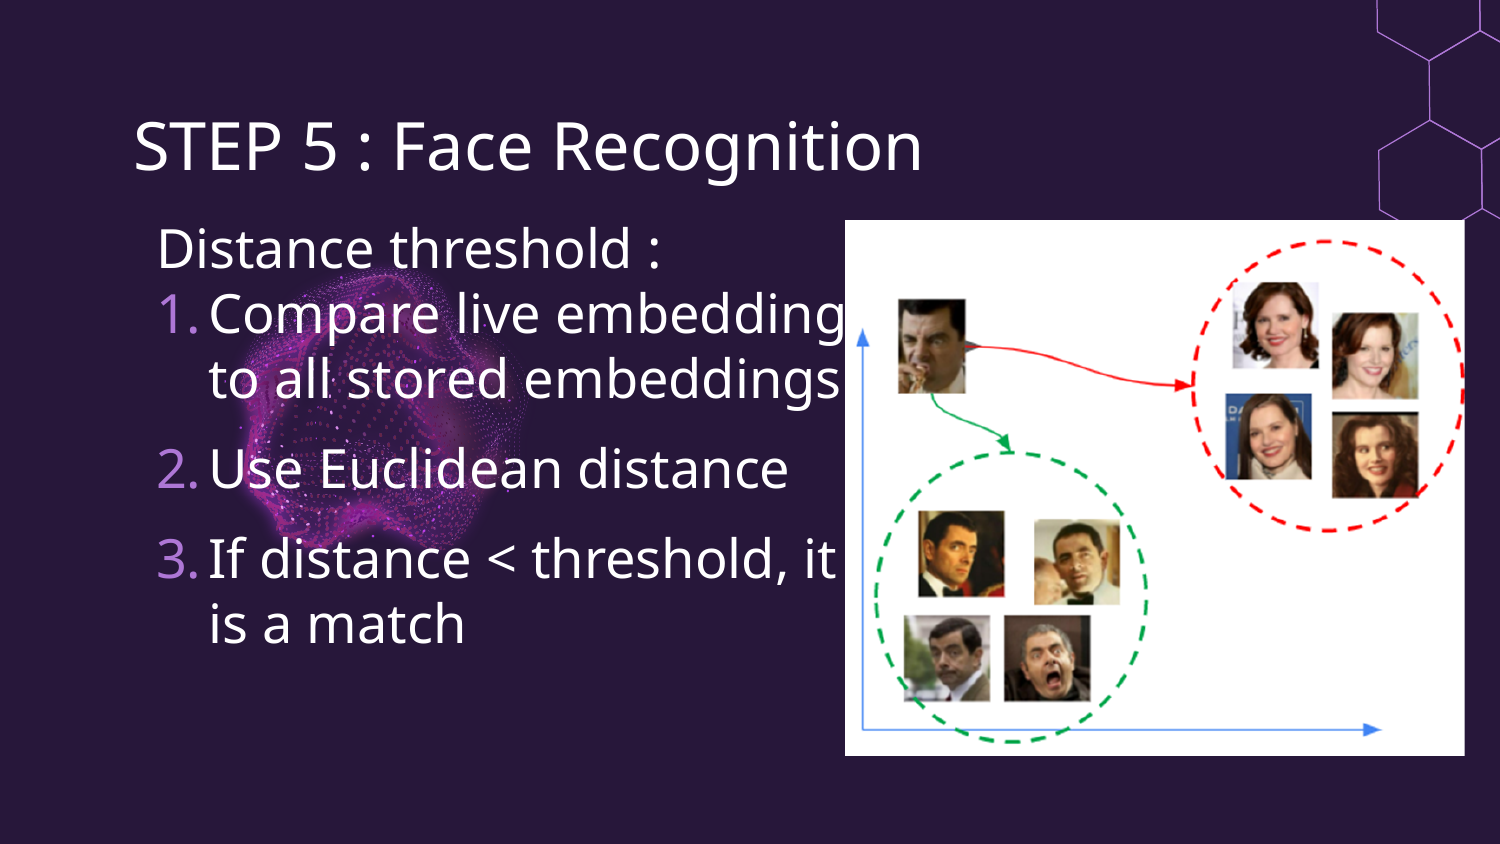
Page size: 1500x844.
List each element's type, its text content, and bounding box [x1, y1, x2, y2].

picture [844, 220, 1465, 756]
picture [224, 259, 540, 563]
title STEP 5 : Face Recognition [118, 88, 1382, 183]
list Distance threshold : Compare live embedding to all stored embeddings Use Euclidean distance If distance < threshold, it is a match [118, 199, 864, 783]
